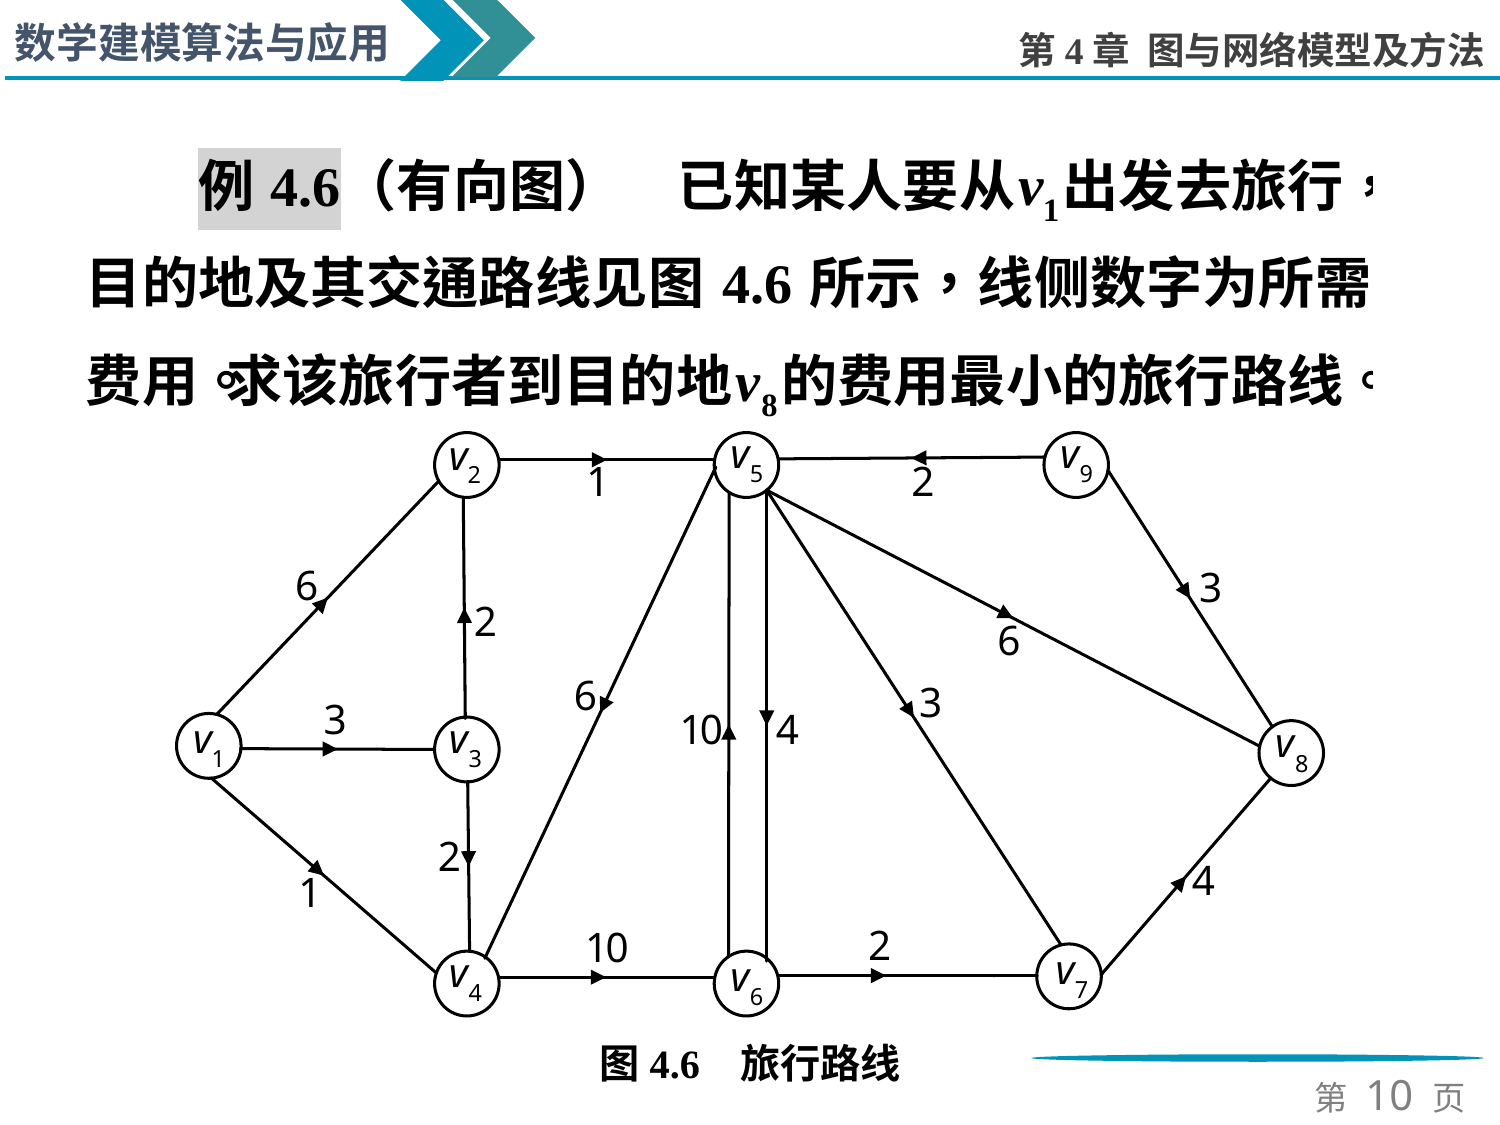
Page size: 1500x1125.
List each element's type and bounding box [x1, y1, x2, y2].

text_box [106, 419, 1394, 1125]
text_box [85, 132, 1373, 593]
